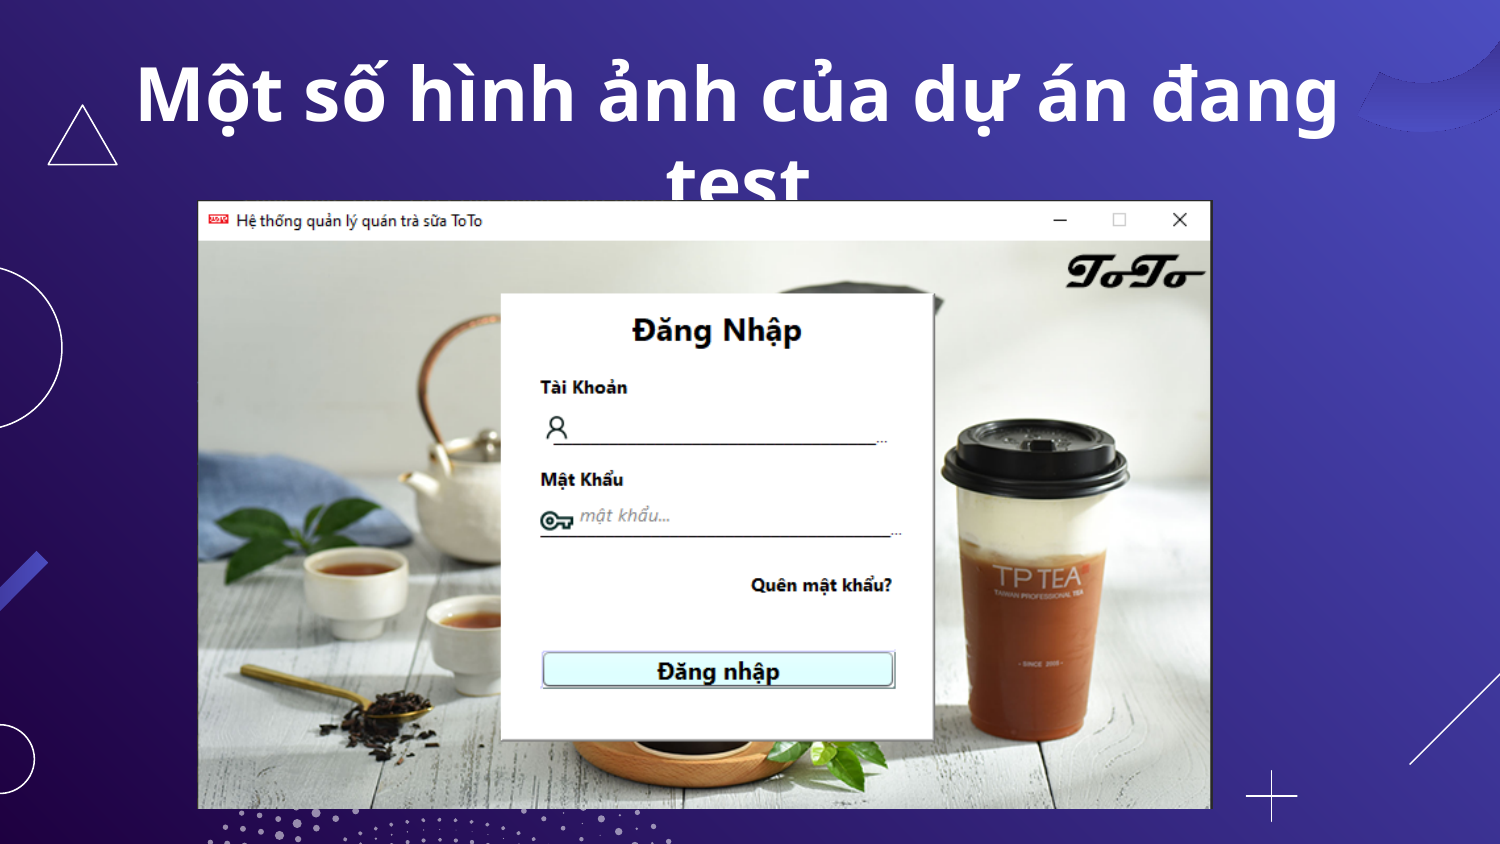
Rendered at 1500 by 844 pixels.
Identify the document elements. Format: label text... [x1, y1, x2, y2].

picture [197, 200, 1213, 809]
title Một số hình ảnh của dự án đang test [105, 92, 1372, 181]
